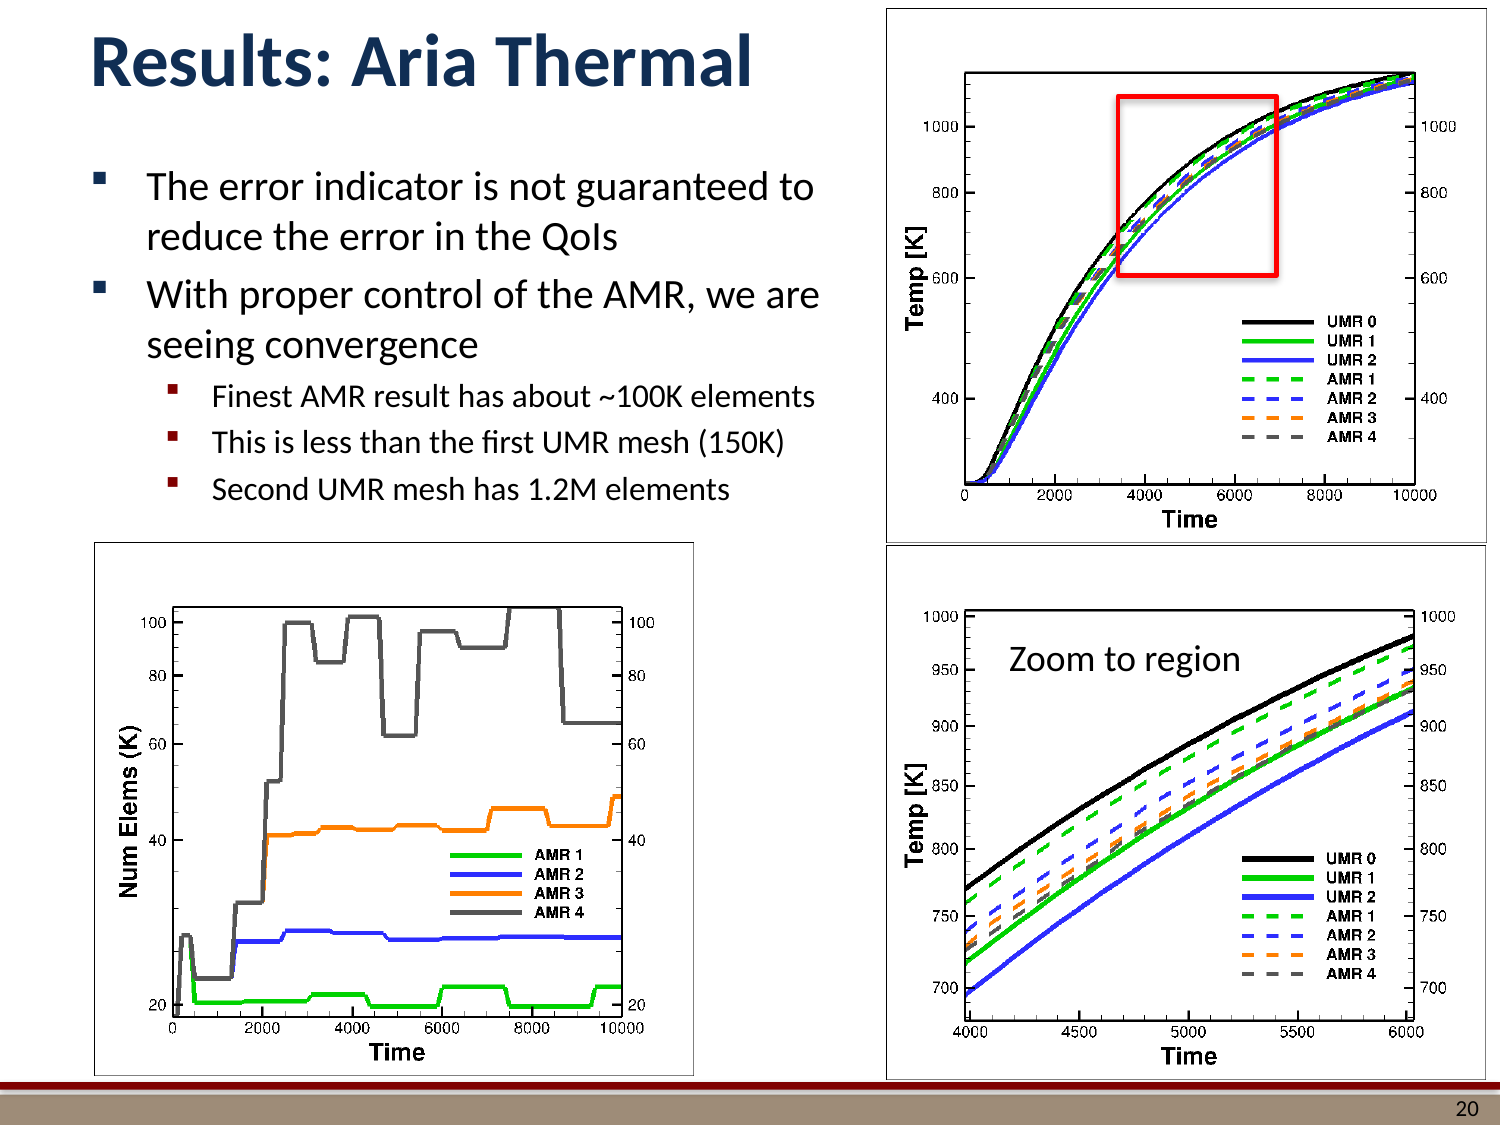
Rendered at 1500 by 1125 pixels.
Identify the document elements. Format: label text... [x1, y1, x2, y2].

title Results: Aria Thermal [74, 0, 1426, 113]
picture [886, 8, 1487, 543]
picture [886, 545, 1487, 1080]
picture [93, 541, 694, 1076]
slide_number 20 [1378, 1088, 1480, 1122]
list The error indicator is not guaranteed to reduce the error in the QoIs With proper control of the AMR, we are seeing convergence Finest AMR result has about ~100K elements This is less than the first UMR mesh (150K) Second UMR mesh has 1.2M elements [74, 151, 840, 977]
